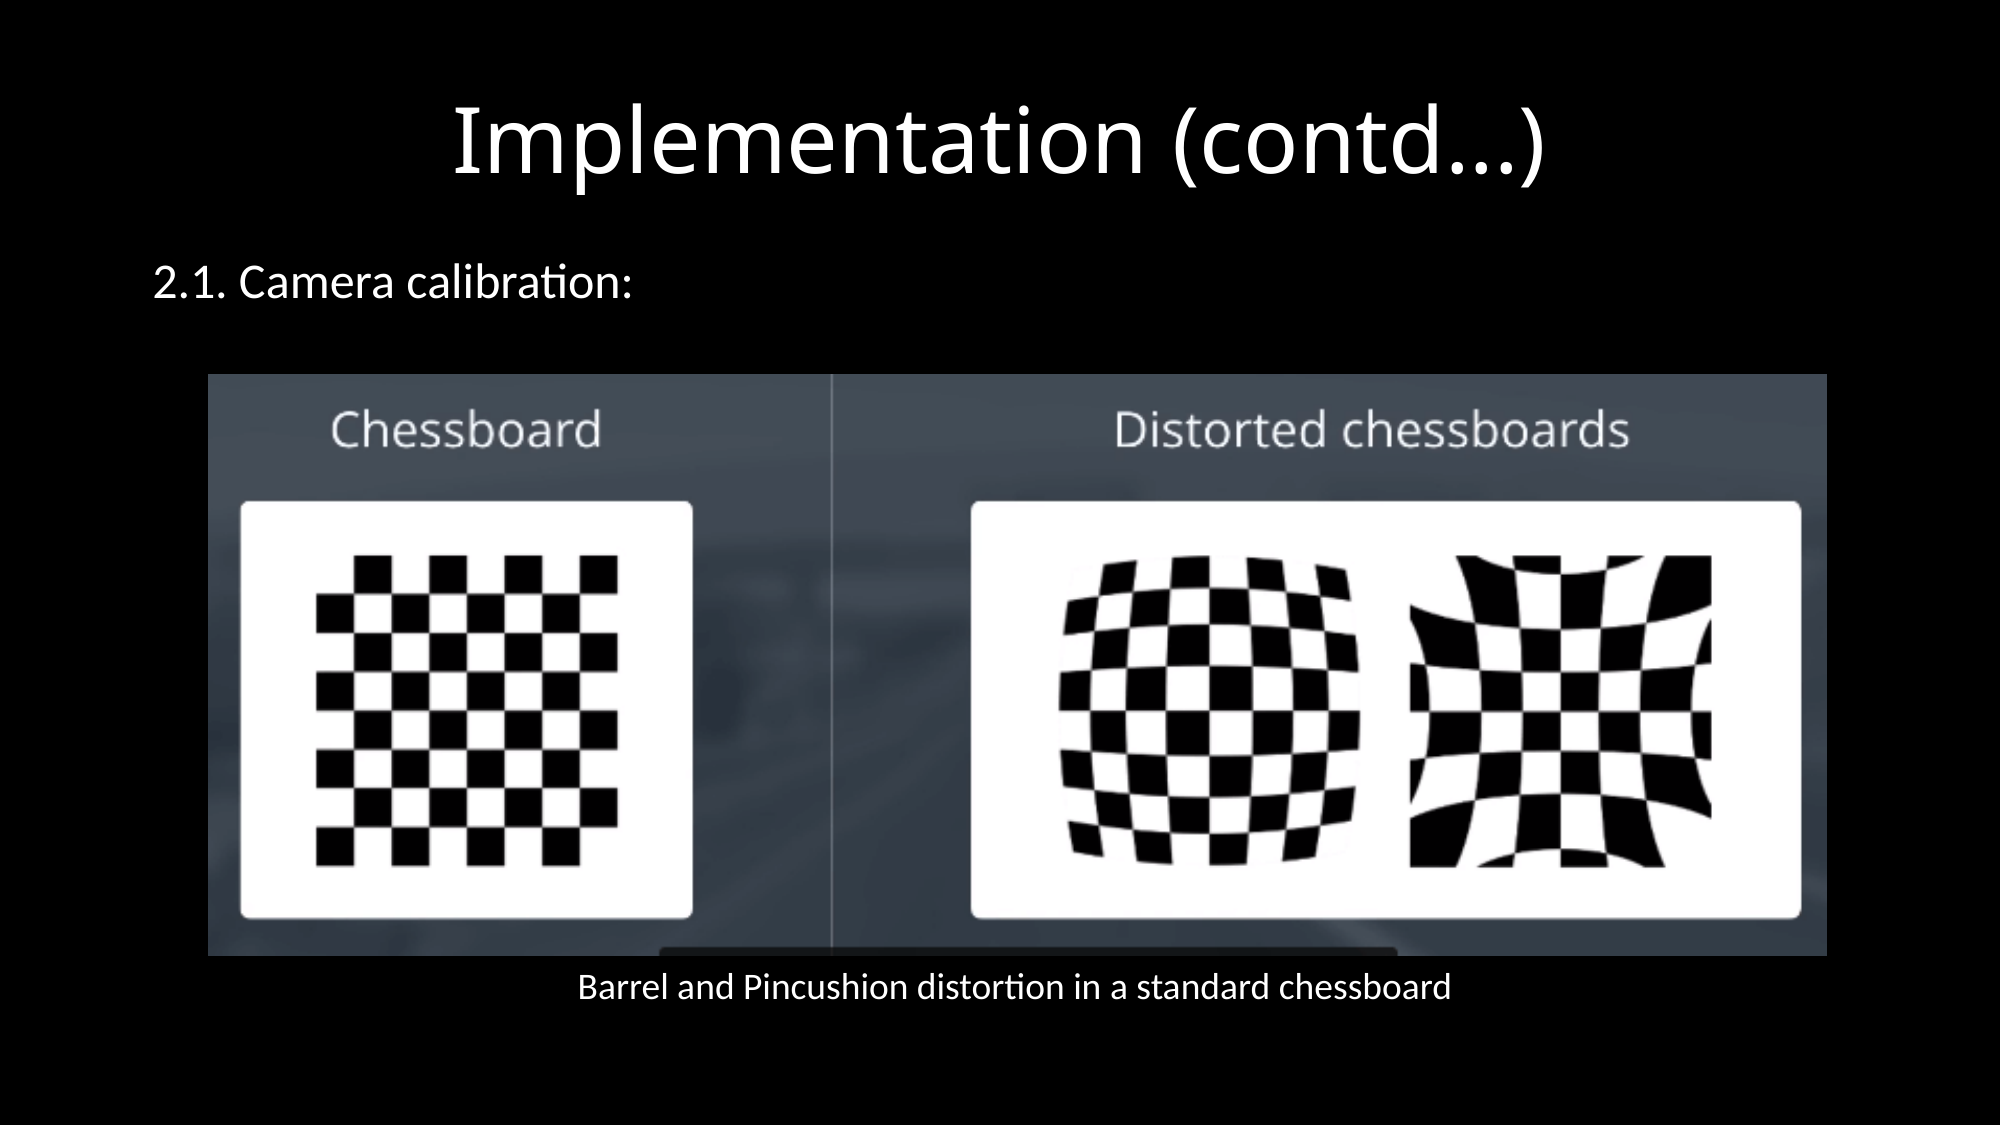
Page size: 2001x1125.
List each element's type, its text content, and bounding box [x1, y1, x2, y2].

title Implementation (contd...) [137, 35, 1863, 241]
text_box [155, 241, 1880, 956]
text_box Barrel and Pincushion distortion in a standard chessboard [562, 956, 1473, 1015]
picture [208, 374, 1827, 956]
text_box 2.1. Camera calibration: [137, 241, 650, 317]
